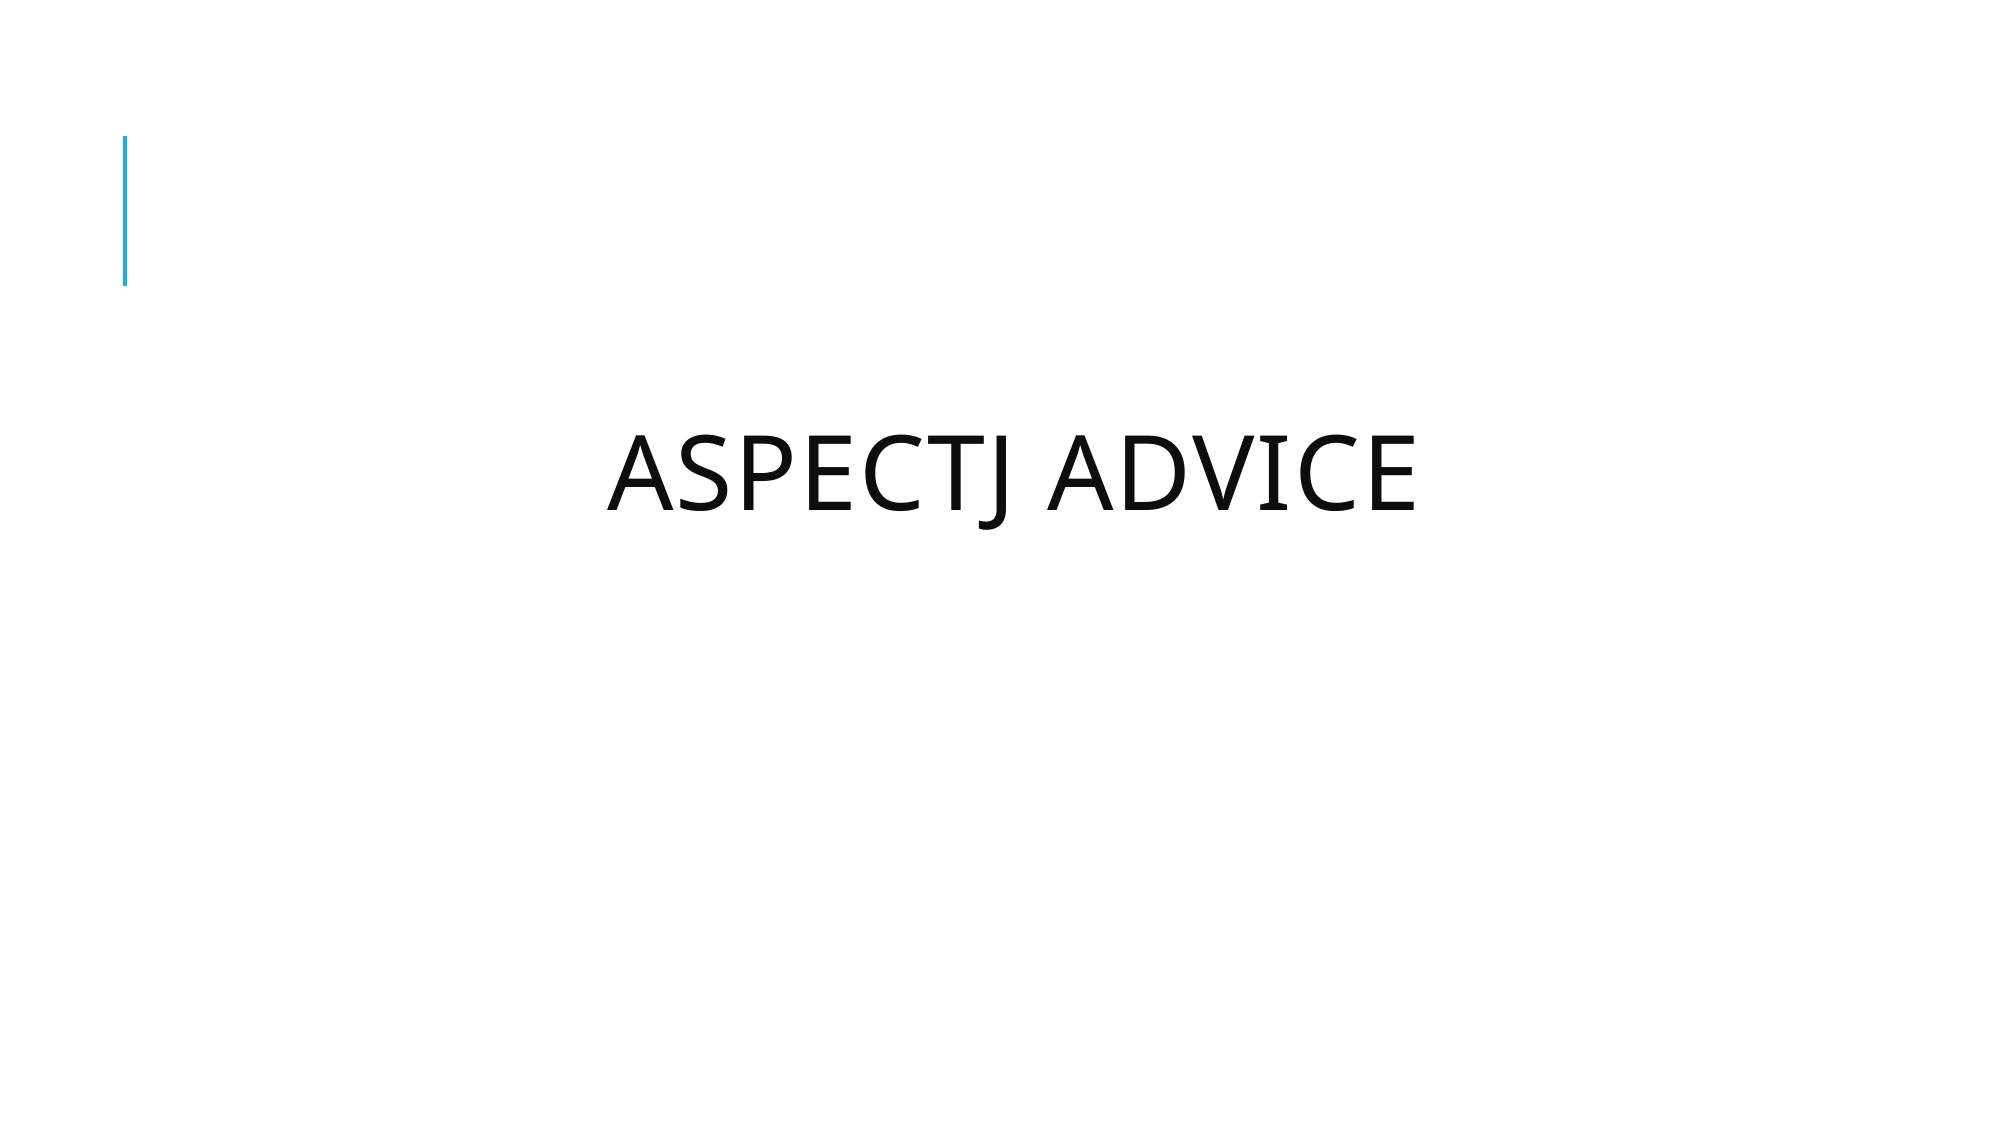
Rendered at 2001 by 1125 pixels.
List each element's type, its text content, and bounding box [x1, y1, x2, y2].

title AspectJ advice [189, 361, 1840, 600]
